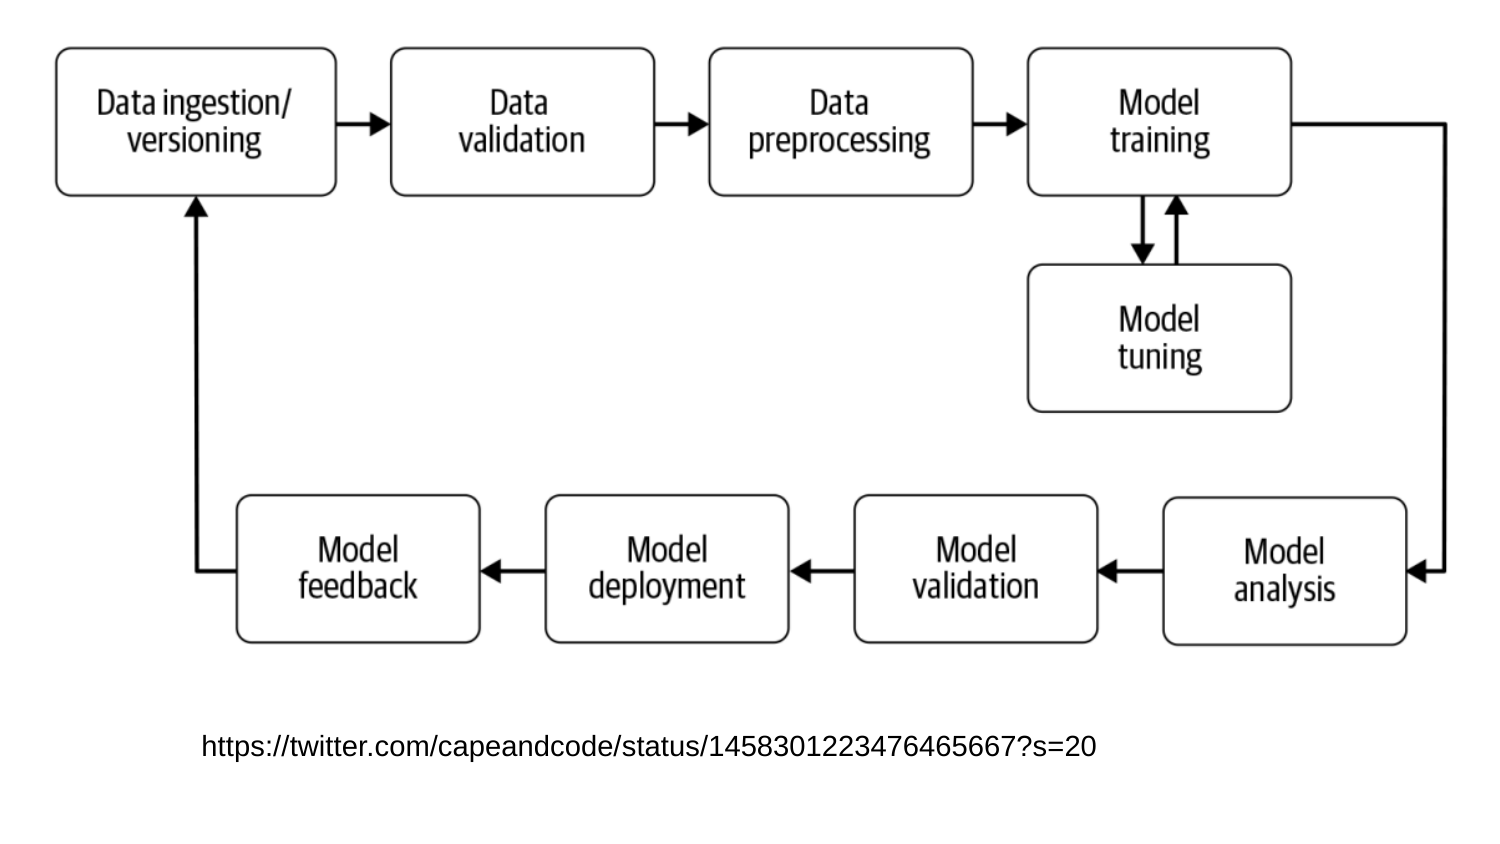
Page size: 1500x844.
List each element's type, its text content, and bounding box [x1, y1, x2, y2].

text_box https://twitter.com/capeandcode/status/1458301223476465667?s=20 [186, 712, 1283, 778]
picture [24, 24, 1476, 672]
